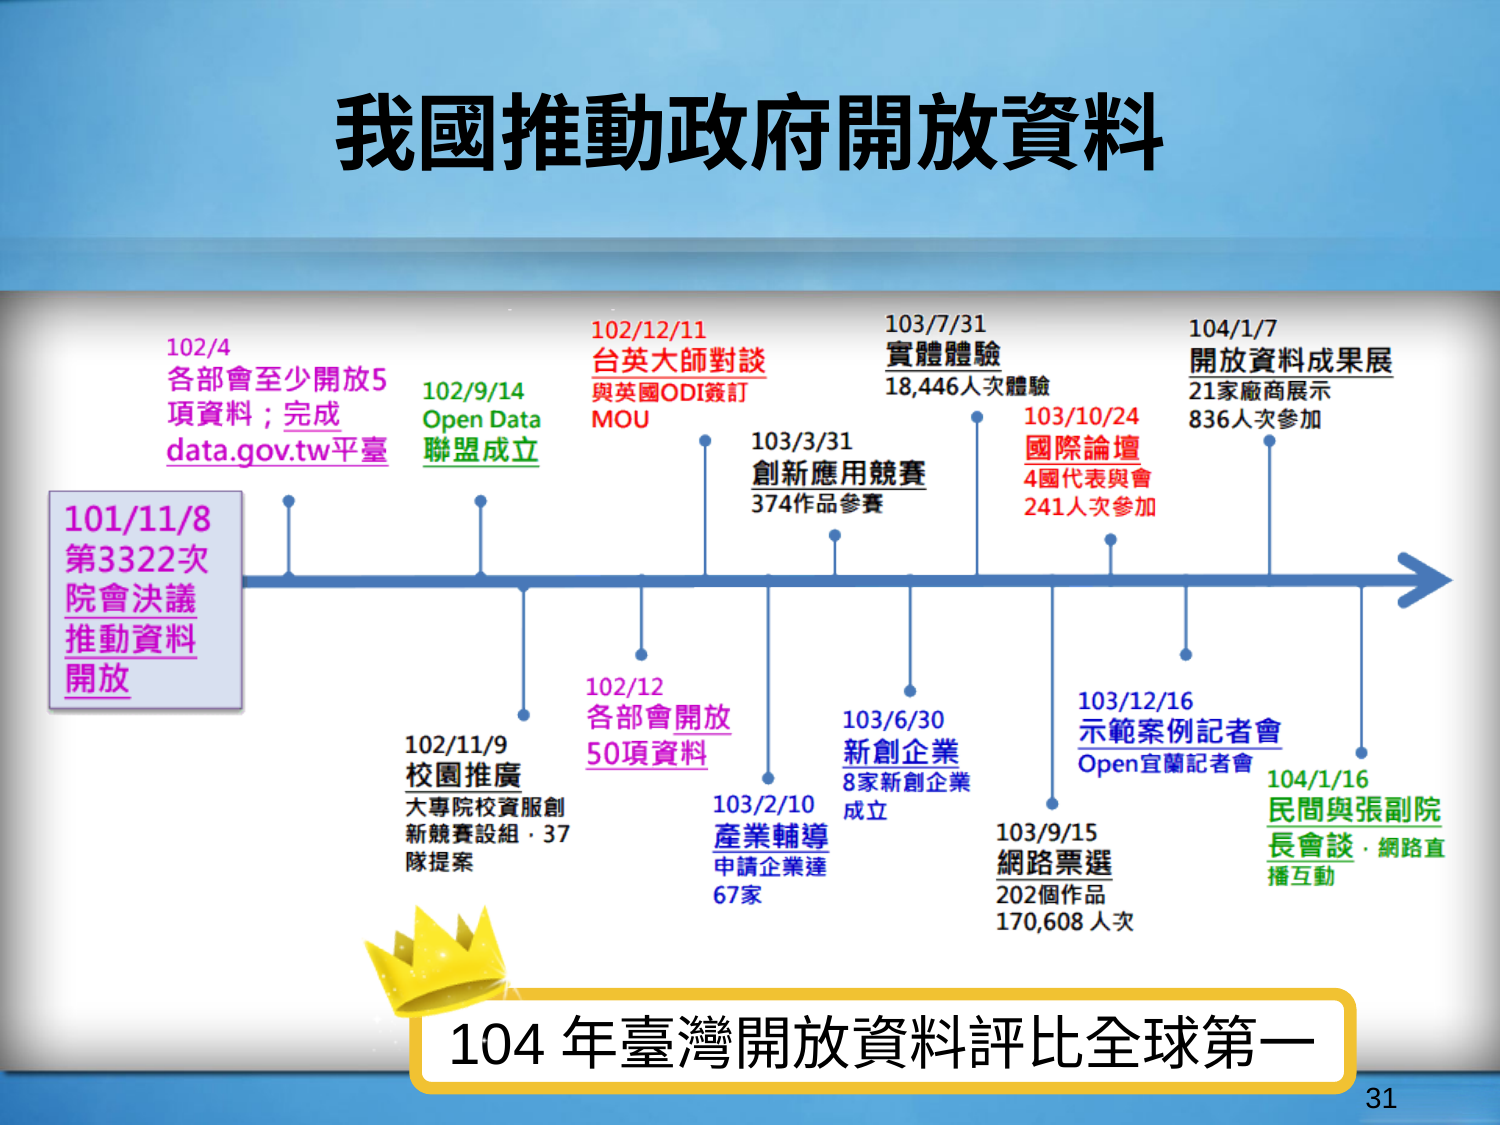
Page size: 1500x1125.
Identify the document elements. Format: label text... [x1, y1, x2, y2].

picture [0, 0, 1500, 1125]
text_box 104年臺灣開放資料評比全球第一 [415, 994, 1351, 1089]
slide_number ‹#› [1350, 1074, 1488, 1118]
title 我國推動政府開放資料 [78, 27, 1422, 232]
